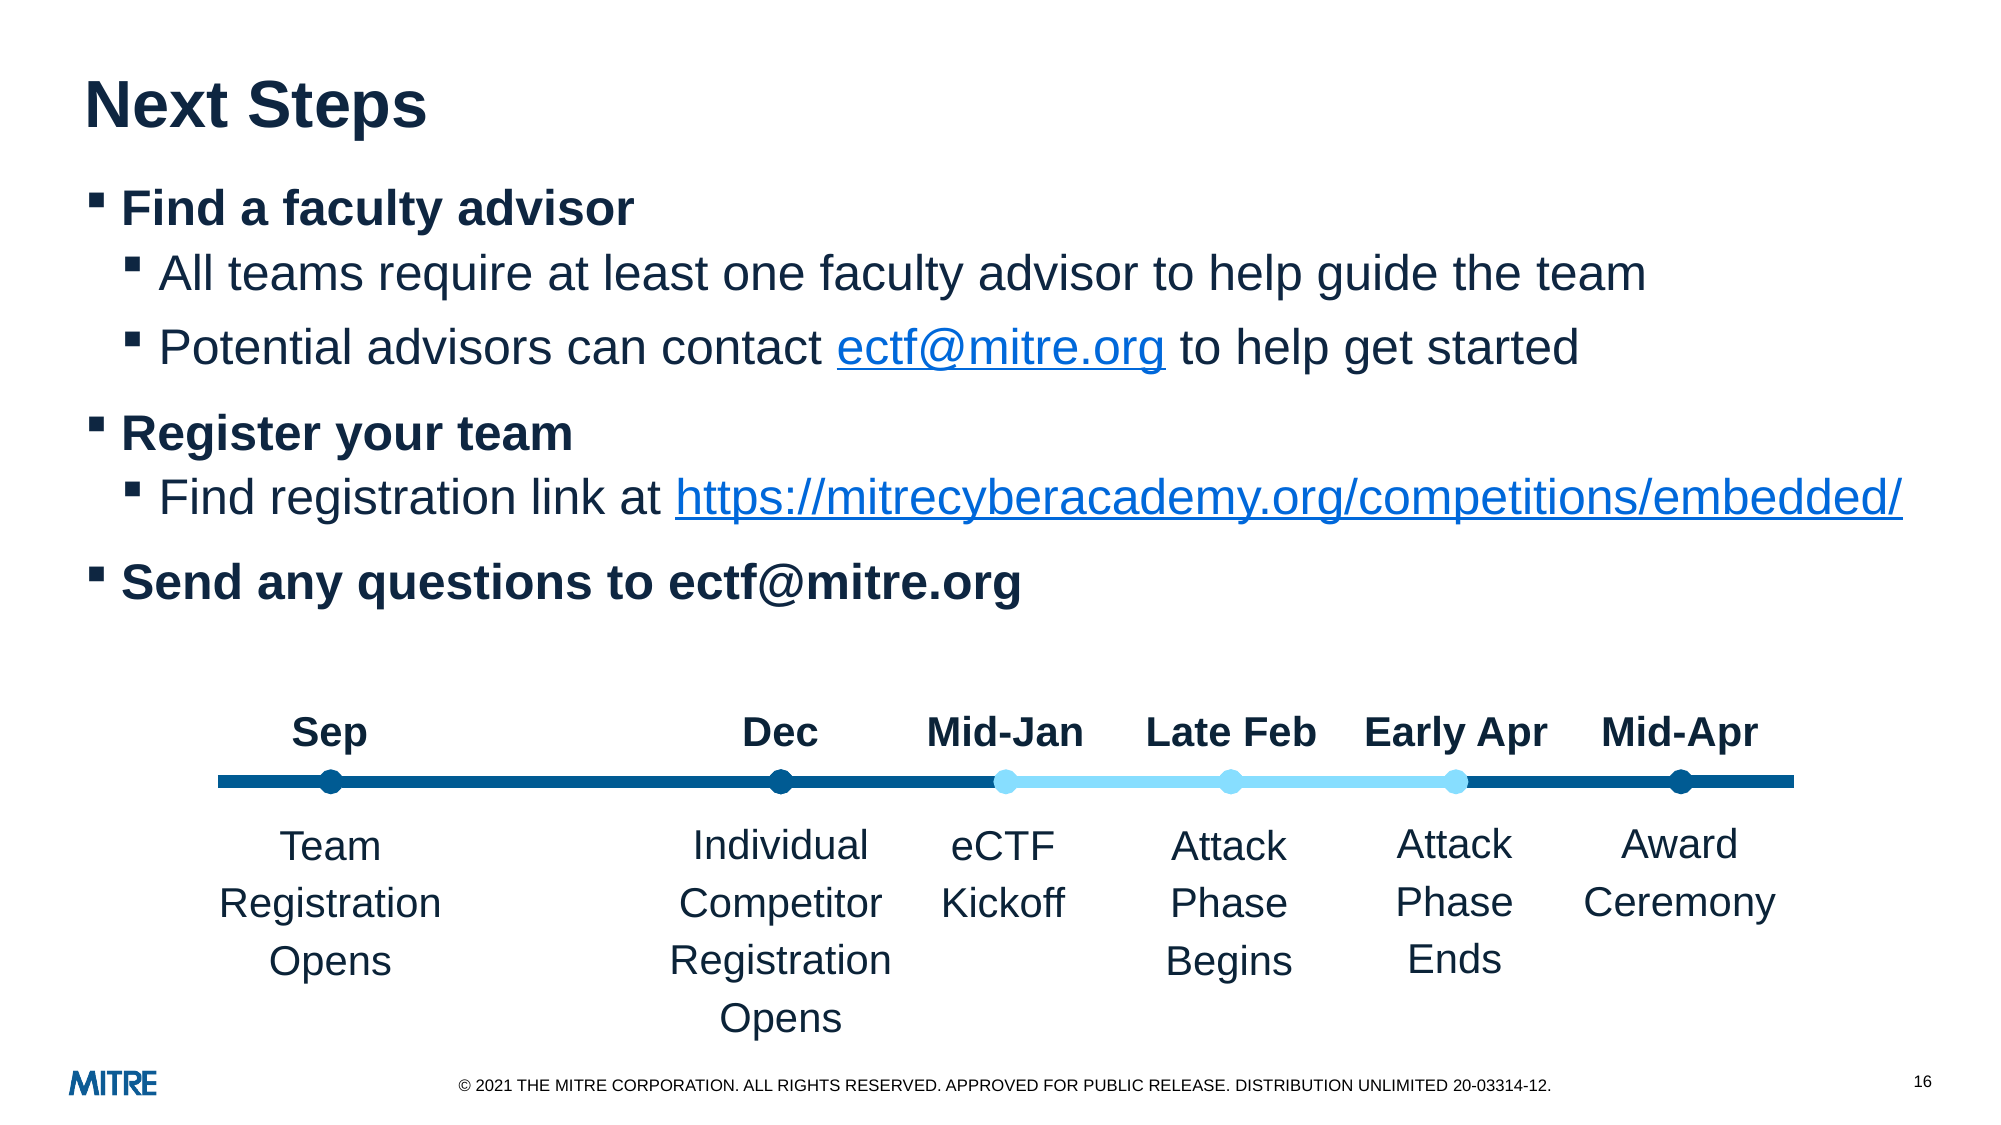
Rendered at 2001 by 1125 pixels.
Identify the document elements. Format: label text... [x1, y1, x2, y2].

title Next Steps [69, 62, 1931, 151]
slide_number 16 [1830, 1071, 1933, 1092]
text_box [171, 689, 1829, 1046]
footer © 2021 THE MITRE CORPORATION. ALL RIGHTS RESERVED. Approved for public release. Distribution unlimited 20-03314-12. [283, 1075, 1730, 1096]
list Find a faculty advisor All teams require at least one faculty advisor to help guide the team Potential advisors can contact ectf@mitre.org to help get started Register your team Find registration link at https://mitrecyberacademy.org/competitions/embedded/ Send any questions to ectf@mitre.org [68, 174, 1932, 1013]
picture [68, 1070, 157, 1096]
